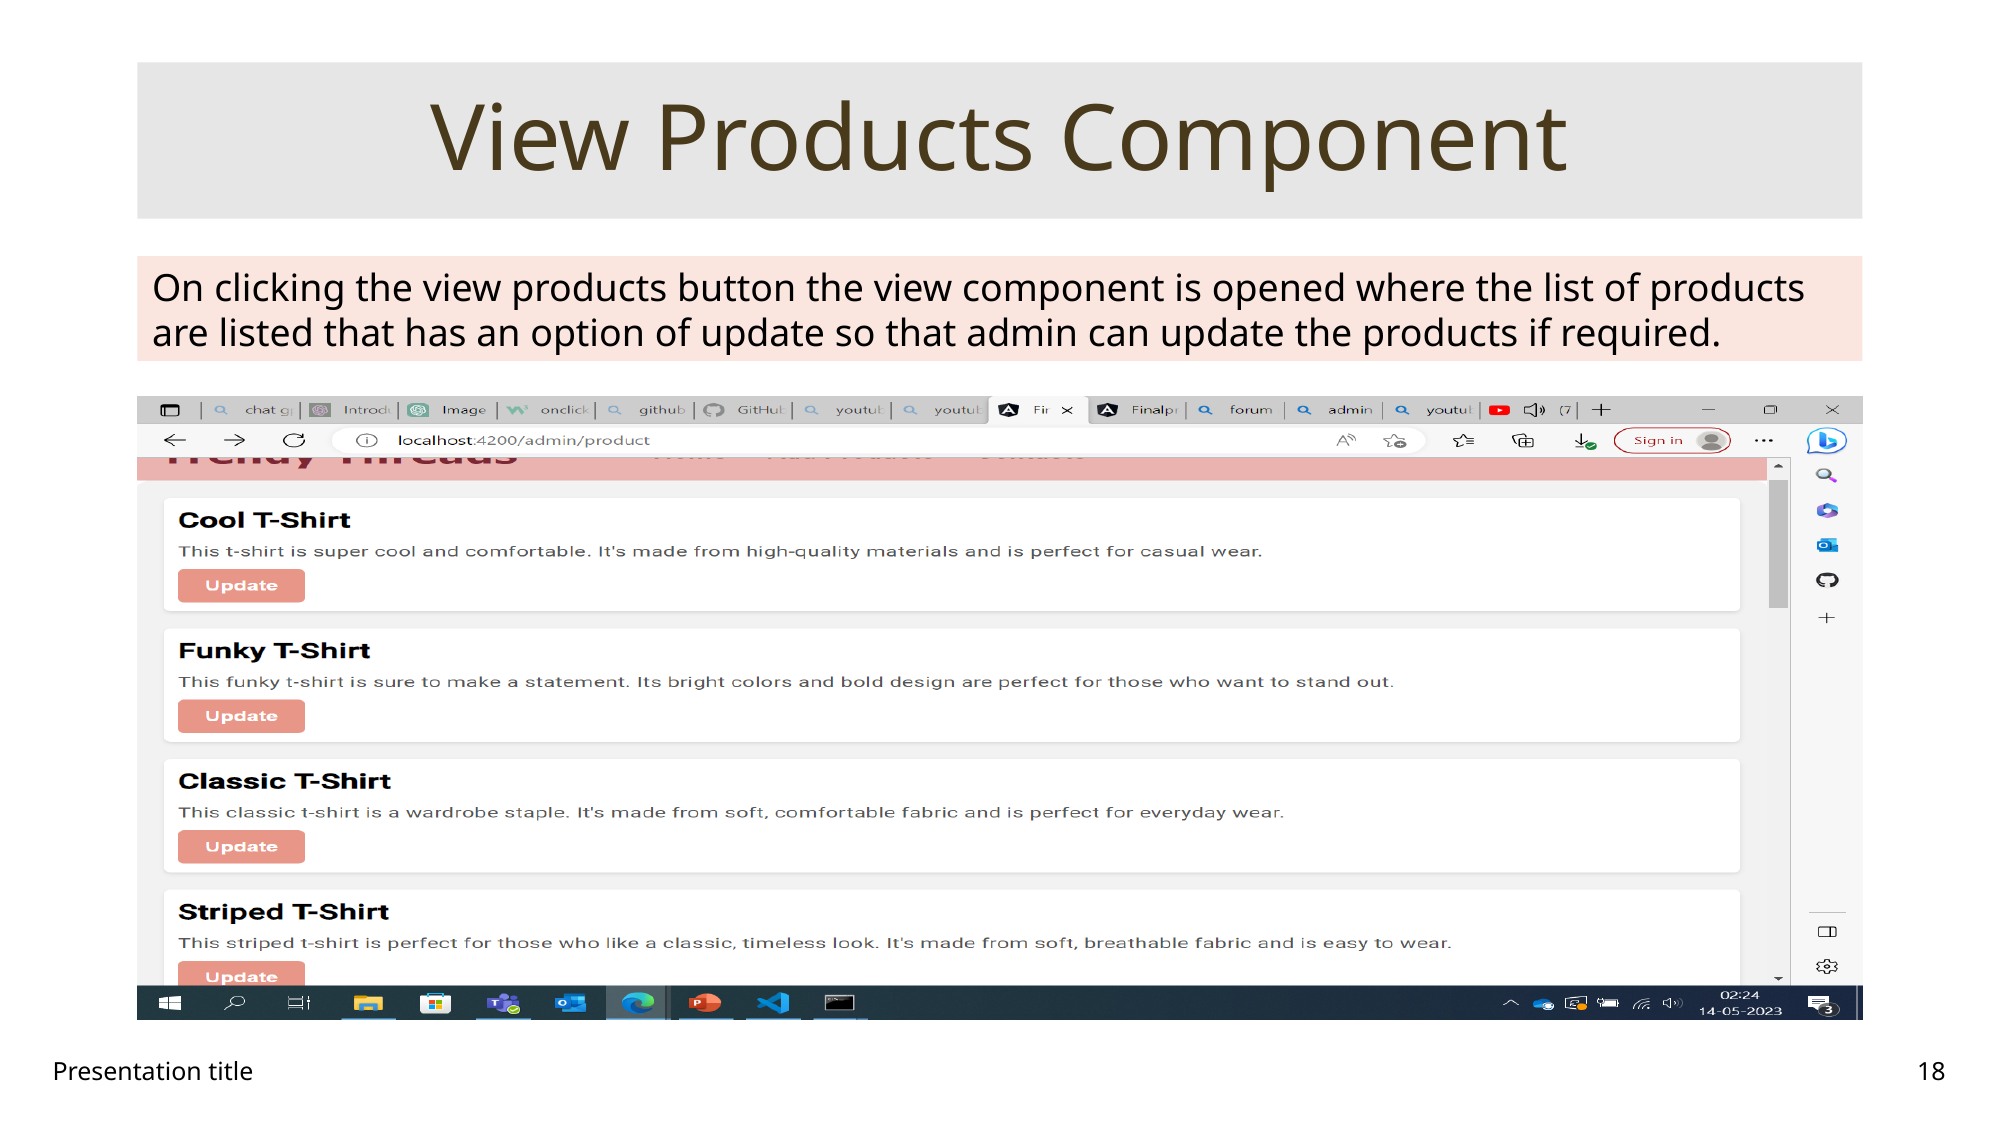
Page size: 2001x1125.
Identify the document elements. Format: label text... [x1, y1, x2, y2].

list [137, 396, 1863, 1020]
text_box On clicking the view products button the view component is opened where the list of products are listed that has an option of update so that admin can update the products if required. [137, 256, 1863, 361]
title View Products Component [137, 62, 1863, 219]
footer Presentation title [37, 1042, 713, 1103]
slide_number 18 [1510, 1042, 1961, 1103]
